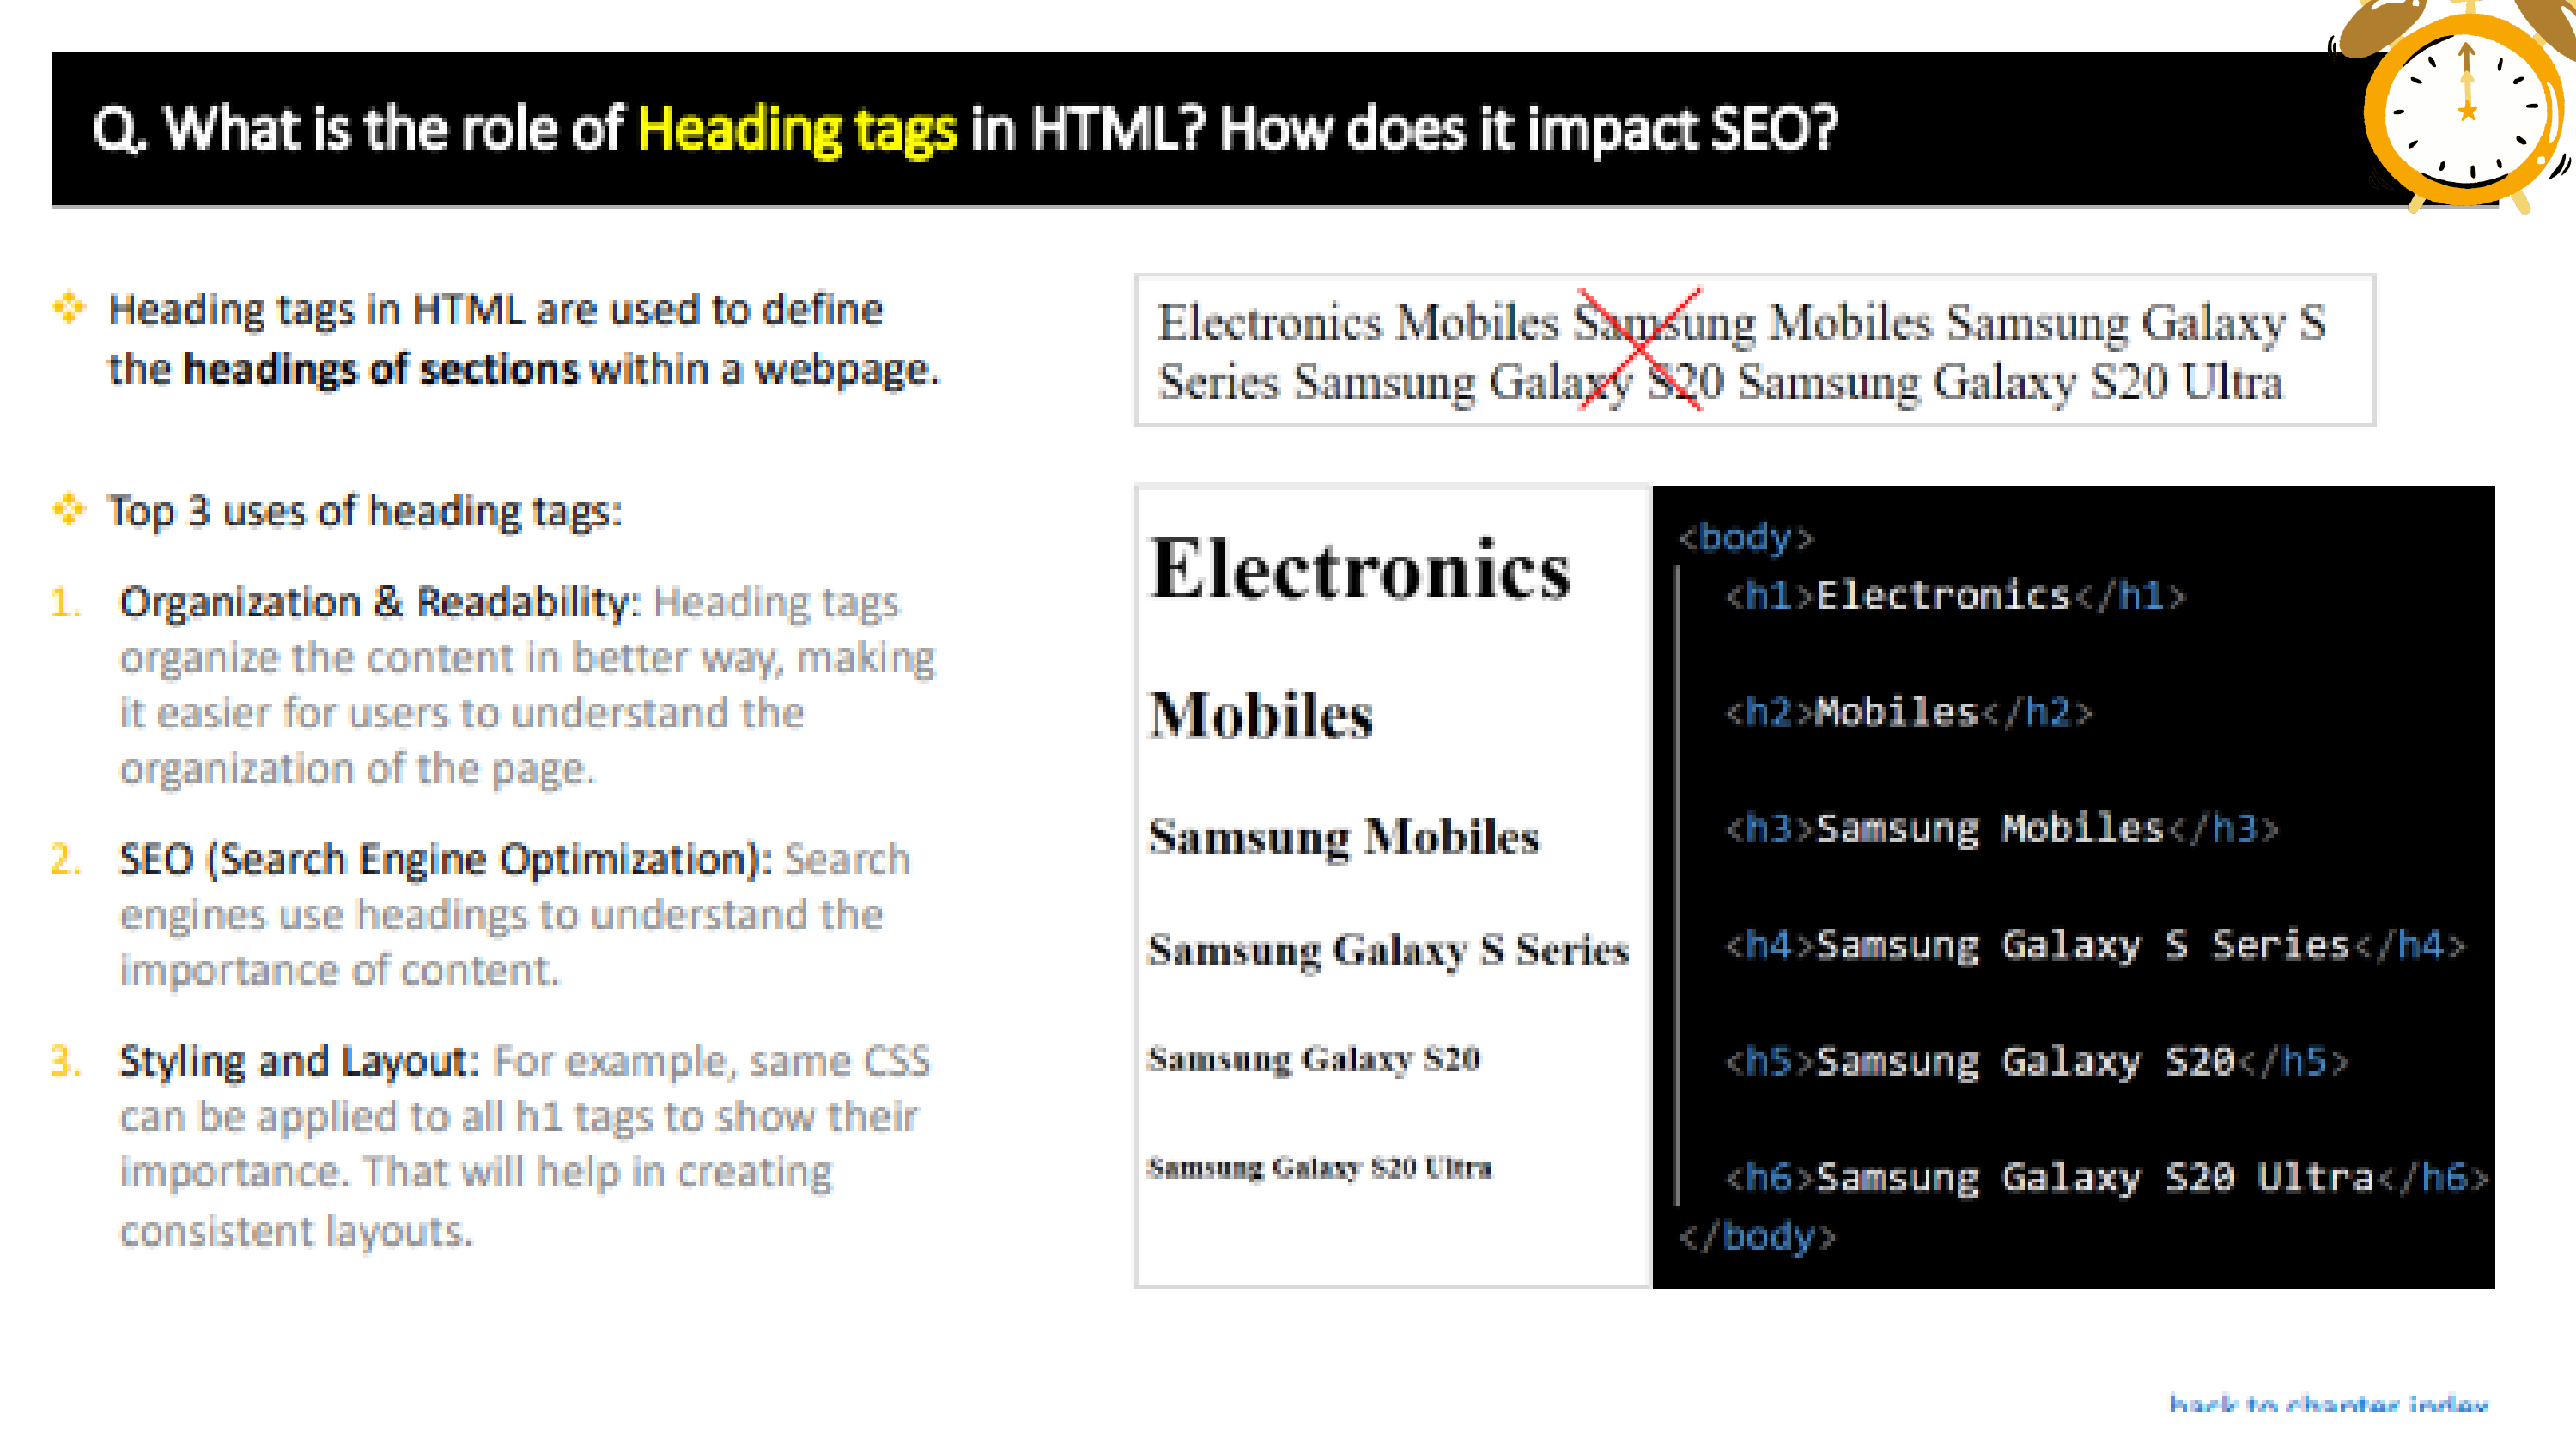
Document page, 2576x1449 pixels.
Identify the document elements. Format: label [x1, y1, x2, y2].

text_box [52, 52, 2500, 1412]
text_box [2327, 0, 2576, 215]
